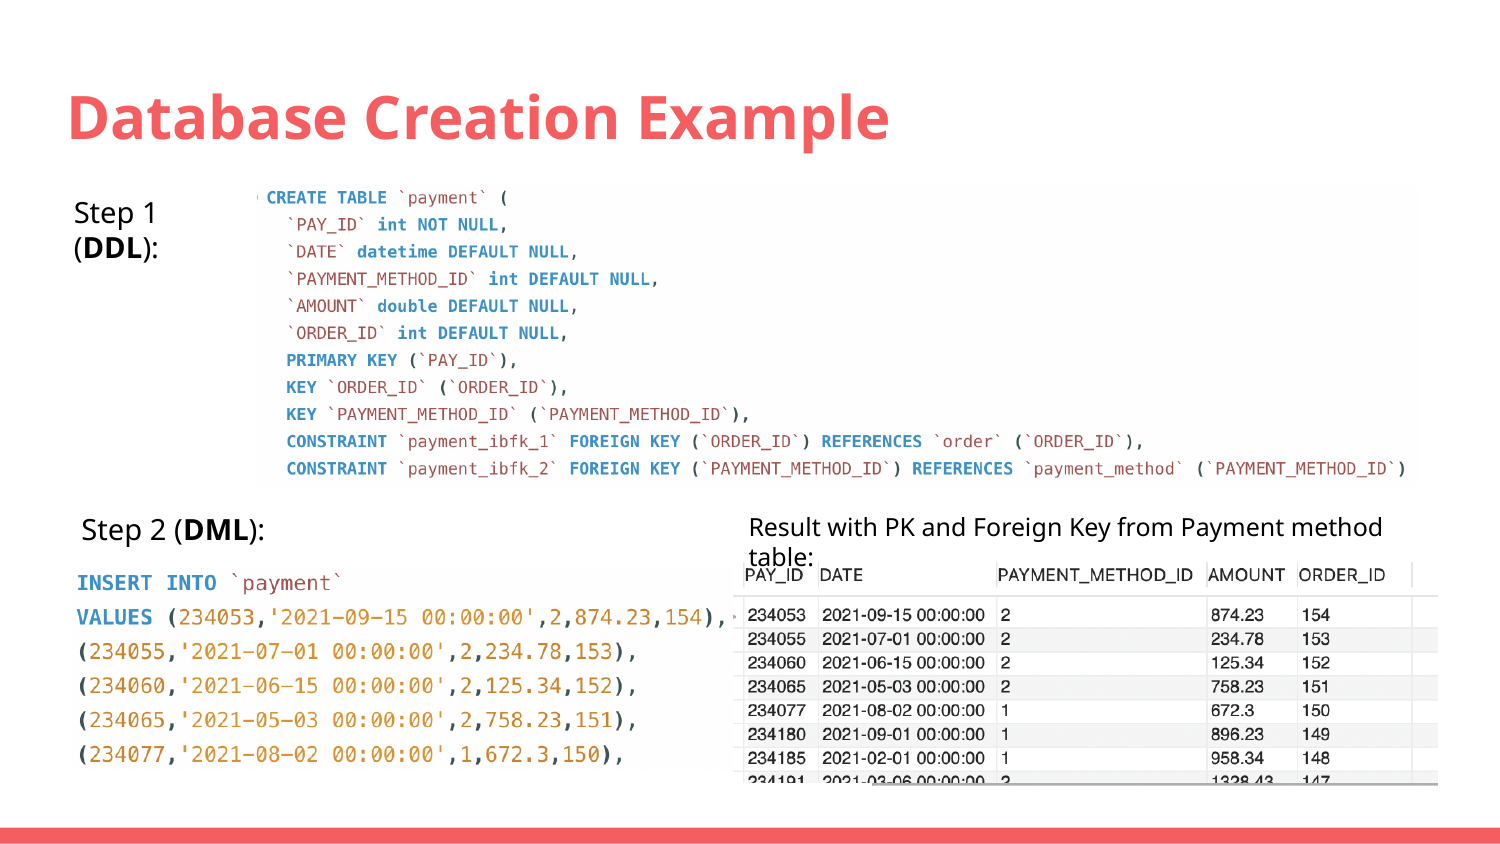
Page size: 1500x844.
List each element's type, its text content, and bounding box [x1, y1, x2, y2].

title Database Creation Example [51, 64, 1449, 167]
picture [257, 184, 1418, 487]
text_box Result with PK and Foreign Key from Payment method table: [733, 496, 1426, 551]
text_box Step 1 (DDL): [58, 179, 264, 280]
picture [70, 552, 1438, 787]
text_box Step 2 (DML): [66, 496, 356, 562]
